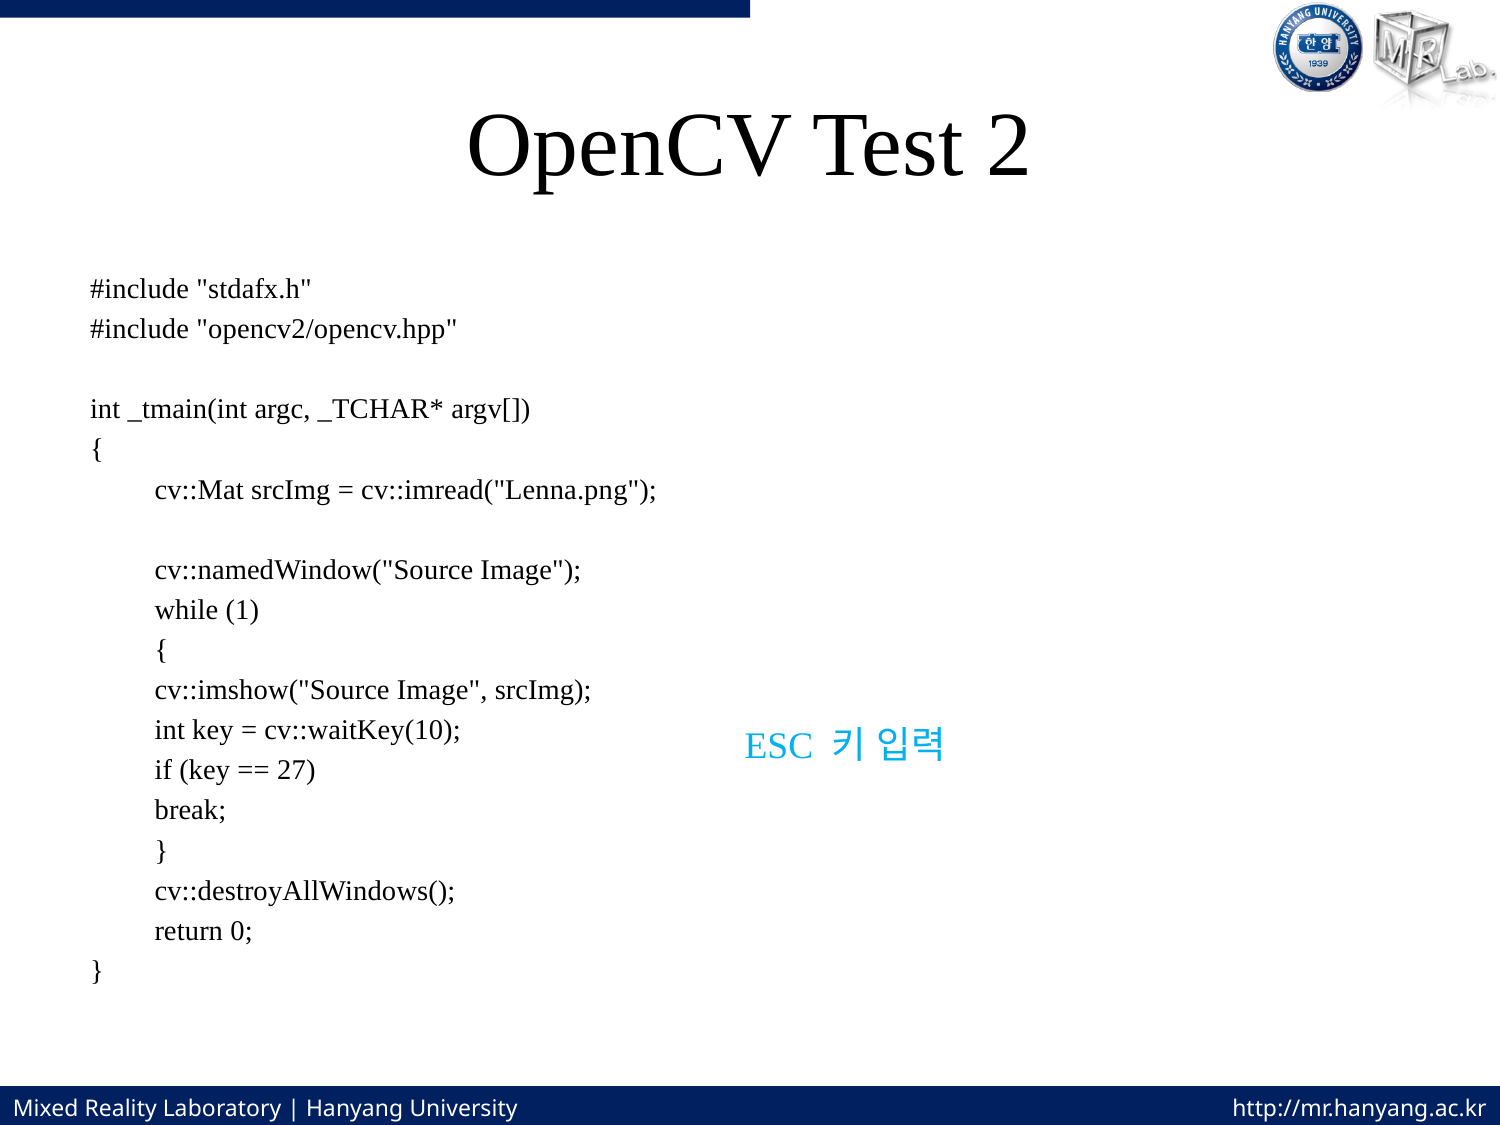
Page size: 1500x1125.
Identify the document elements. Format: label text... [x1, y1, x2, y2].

text_box ESC 키 입력 [729, 713, 1026, 774]
list #include "stdafx.h" #include "opencv2/opencv.hpp" int _tmain(int argc, _TCHAR* argv[]) { cv::Mat srcImg = cv::imread("Lenna.png"); cv::namedWindow("Source Image"); while (1) { cv::imshow("Source Image", srcImg); int key = cv::waitKey(10); if (key == 27) break; } cv::destroyAllWindows(); return 0; } [75, 262, 1425, 1005]
picture [1273, 0, 1500, 118]
title OpenCV Test 2 [75, 45, 1425, 233]
